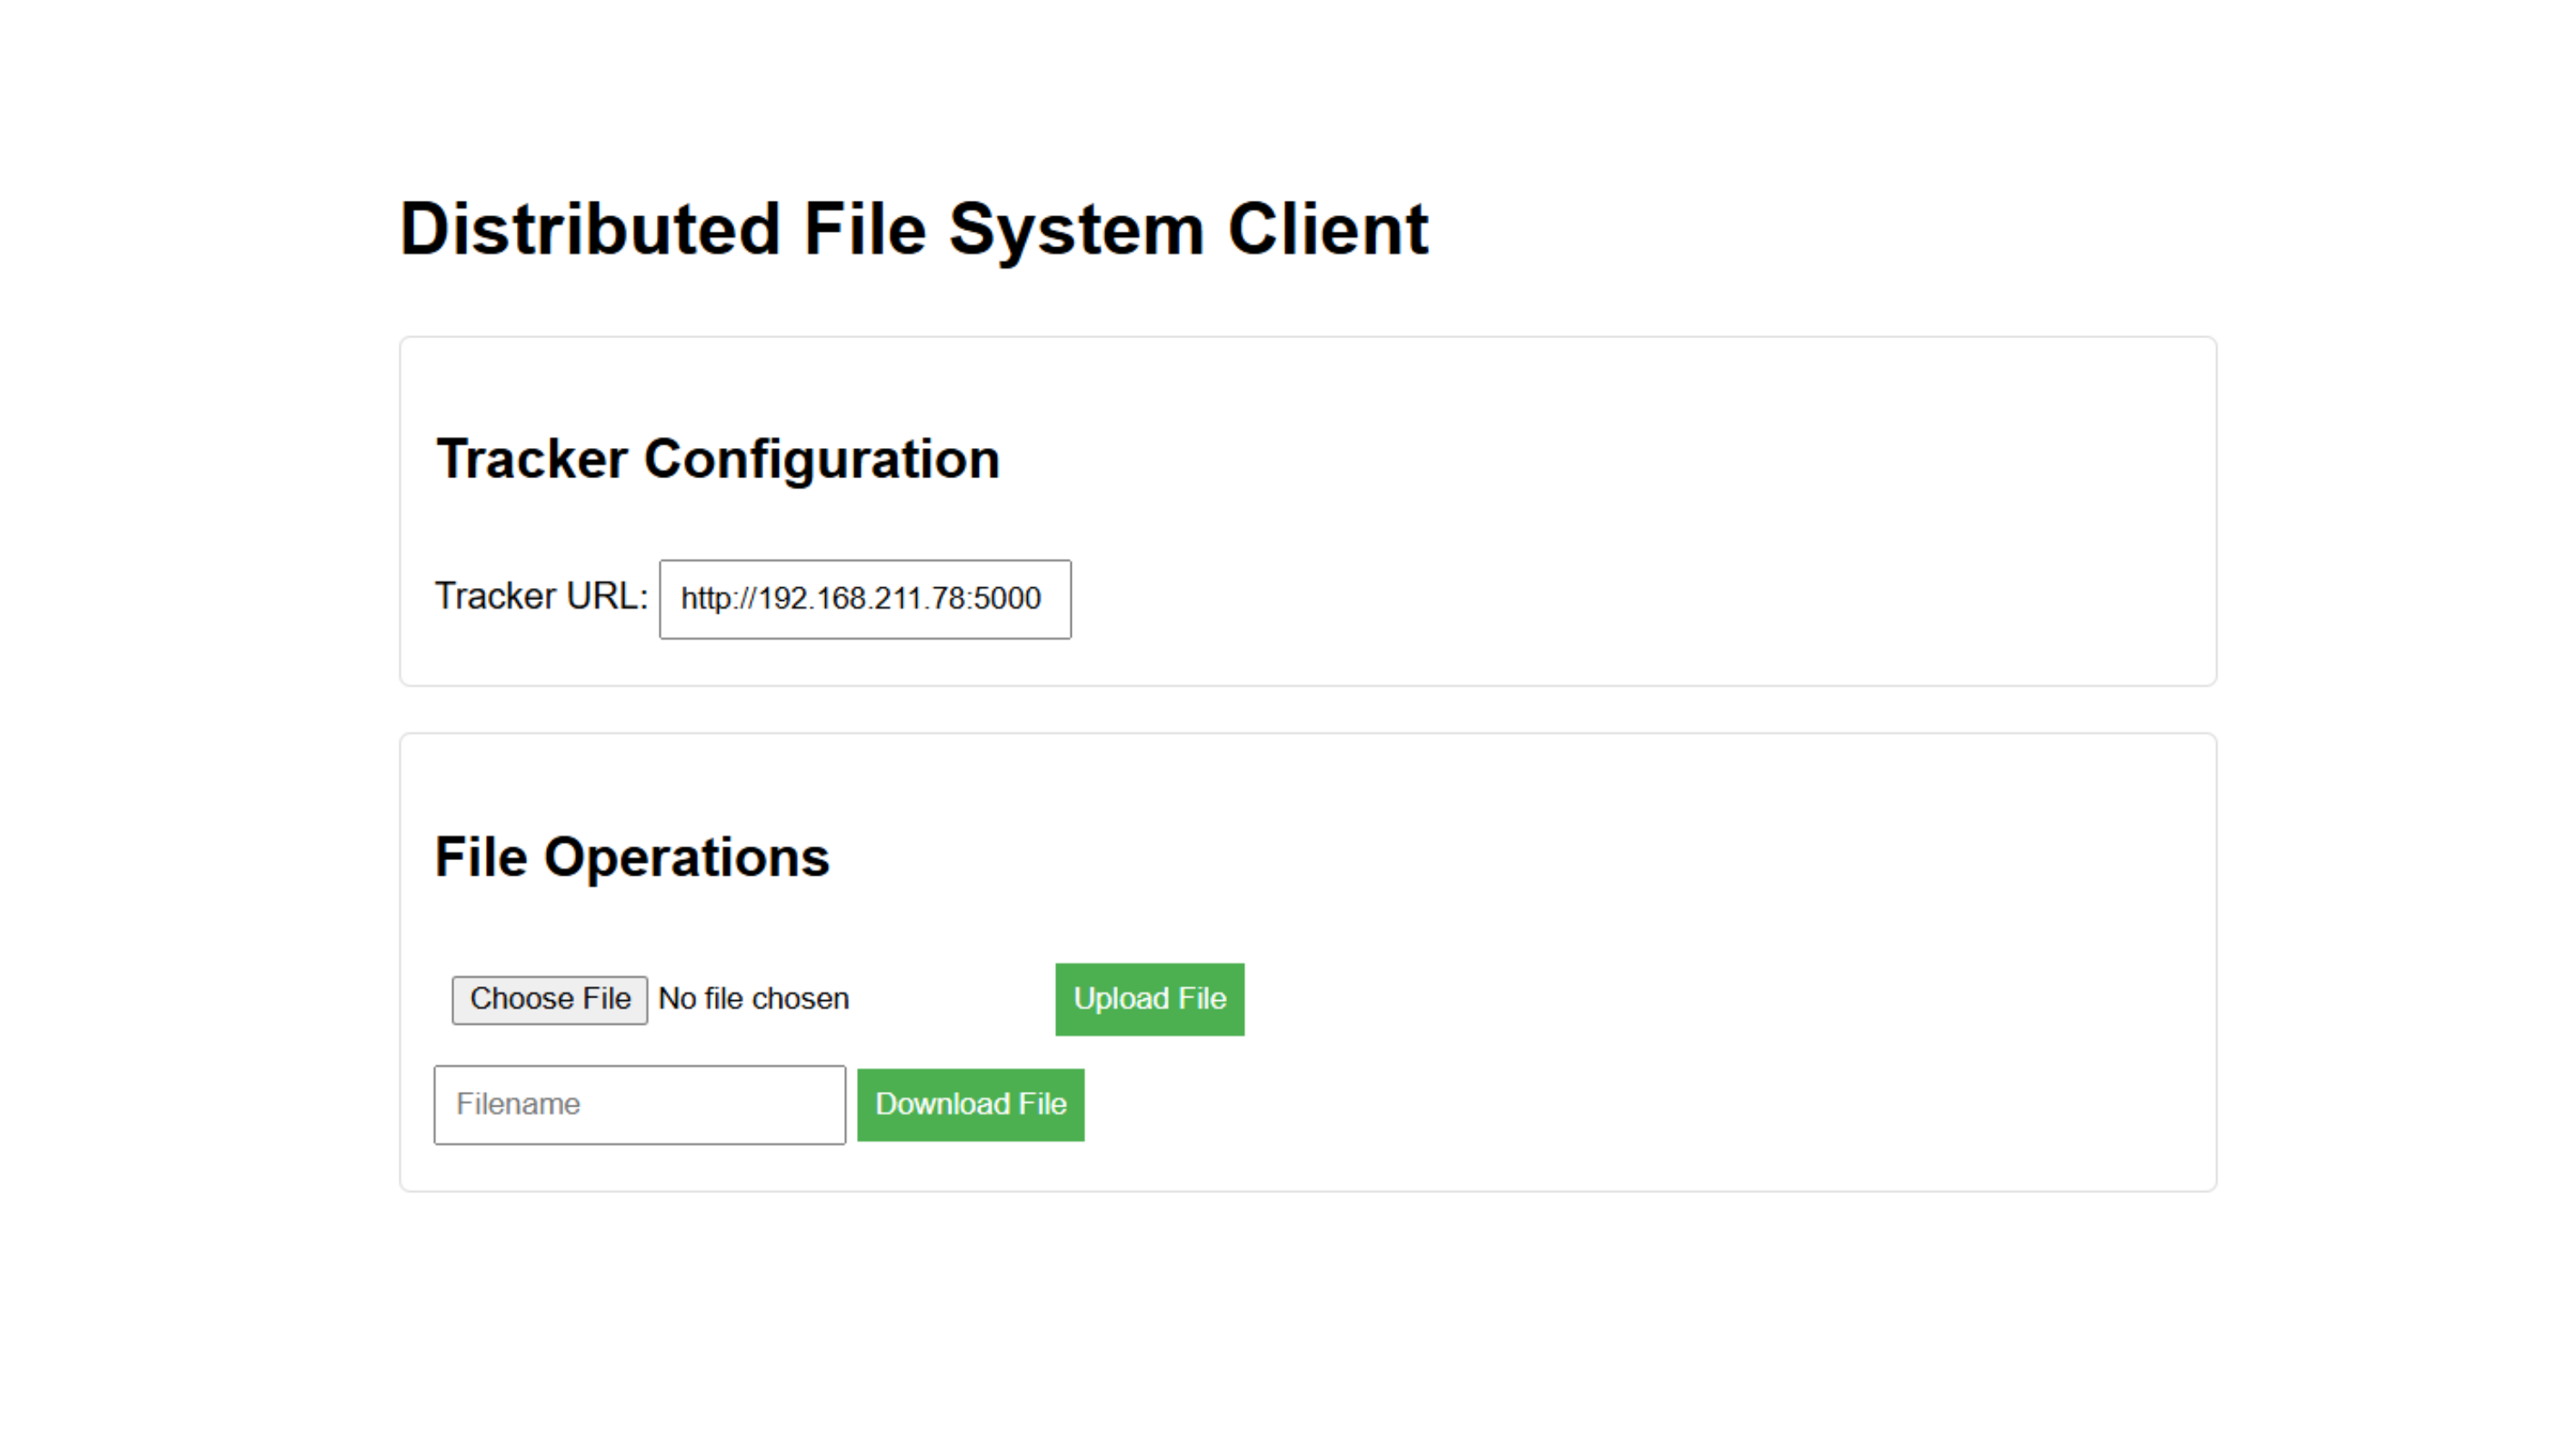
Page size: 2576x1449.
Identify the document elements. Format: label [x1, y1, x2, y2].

text_box [346, 94, 2229, 1213]
